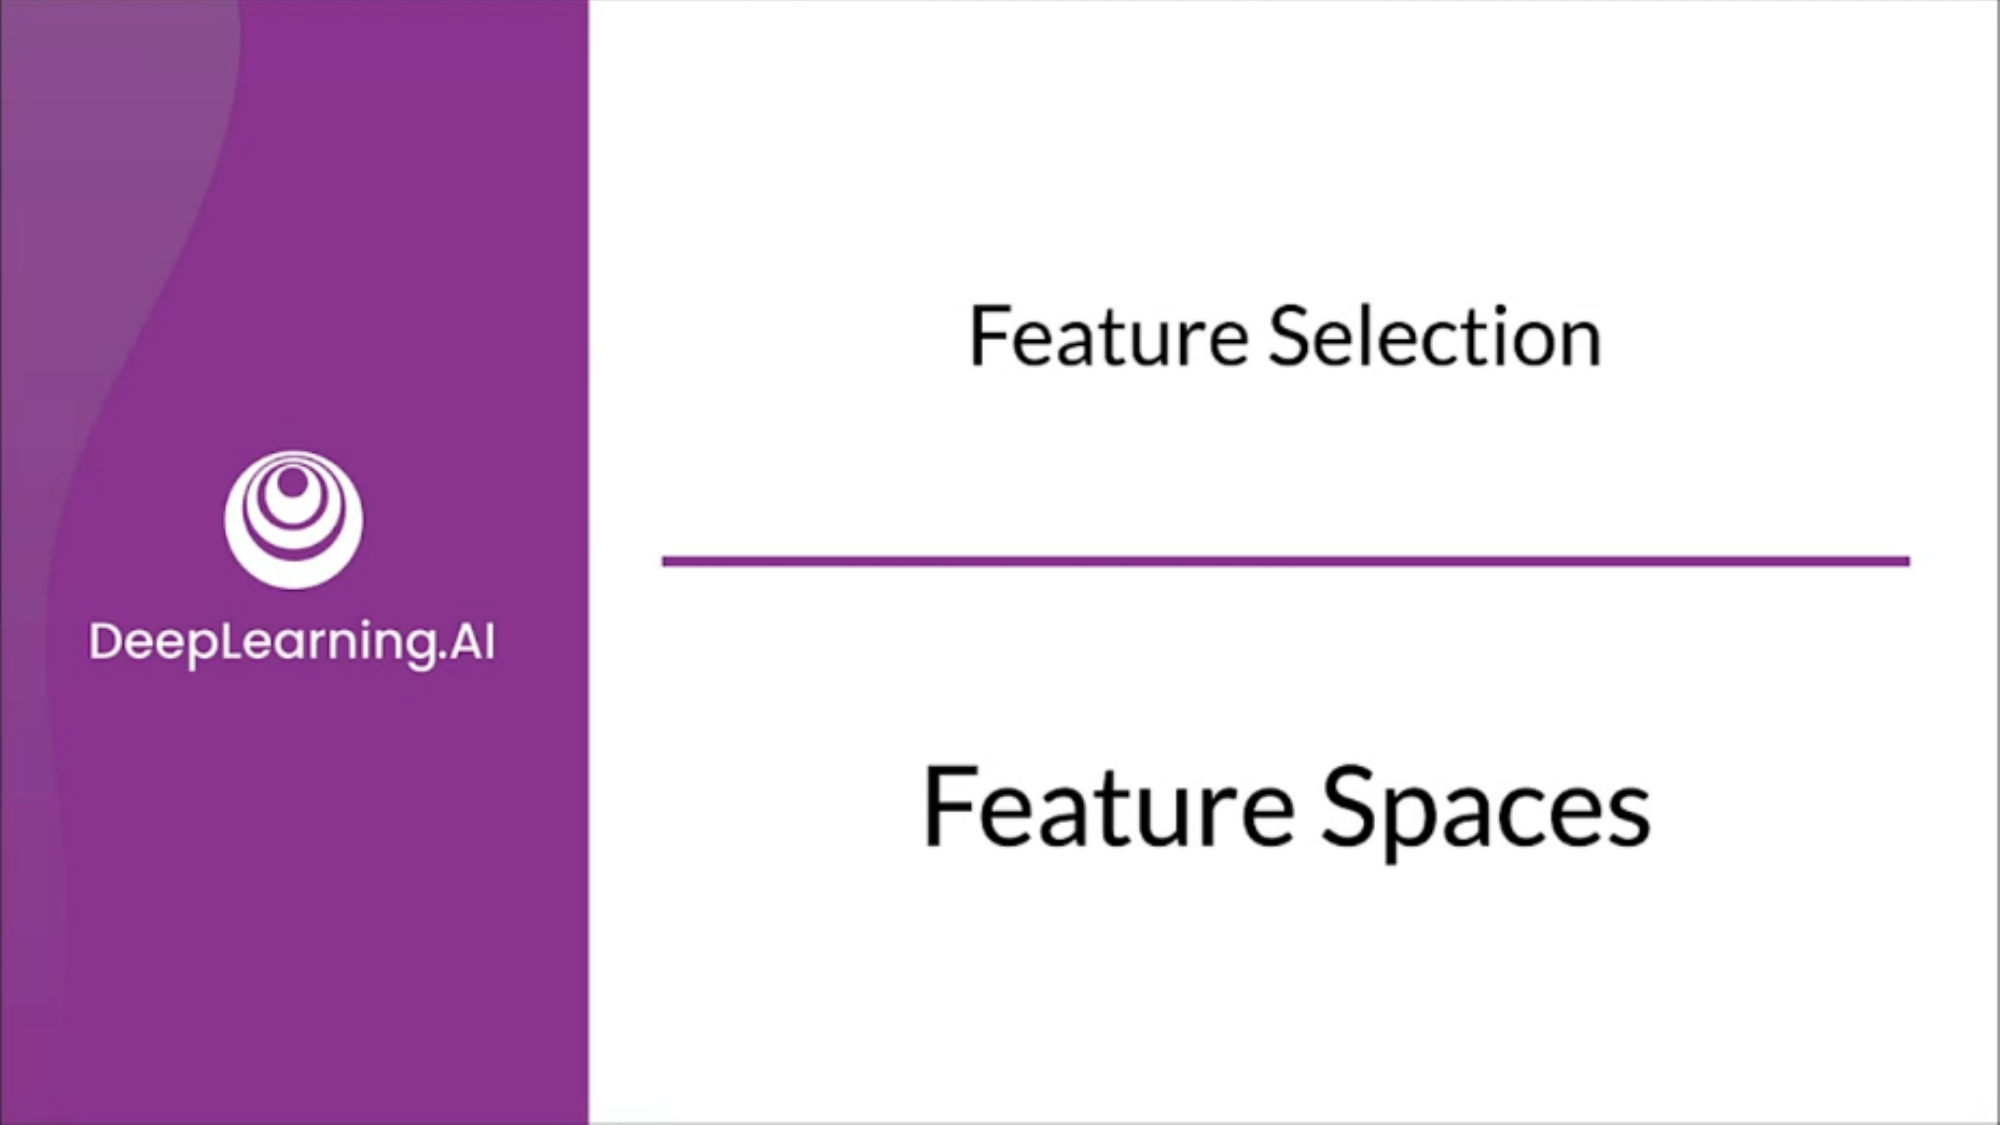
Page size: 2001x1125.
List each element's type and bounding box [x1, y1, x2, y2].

list [0, 0, 2000, 1125]
